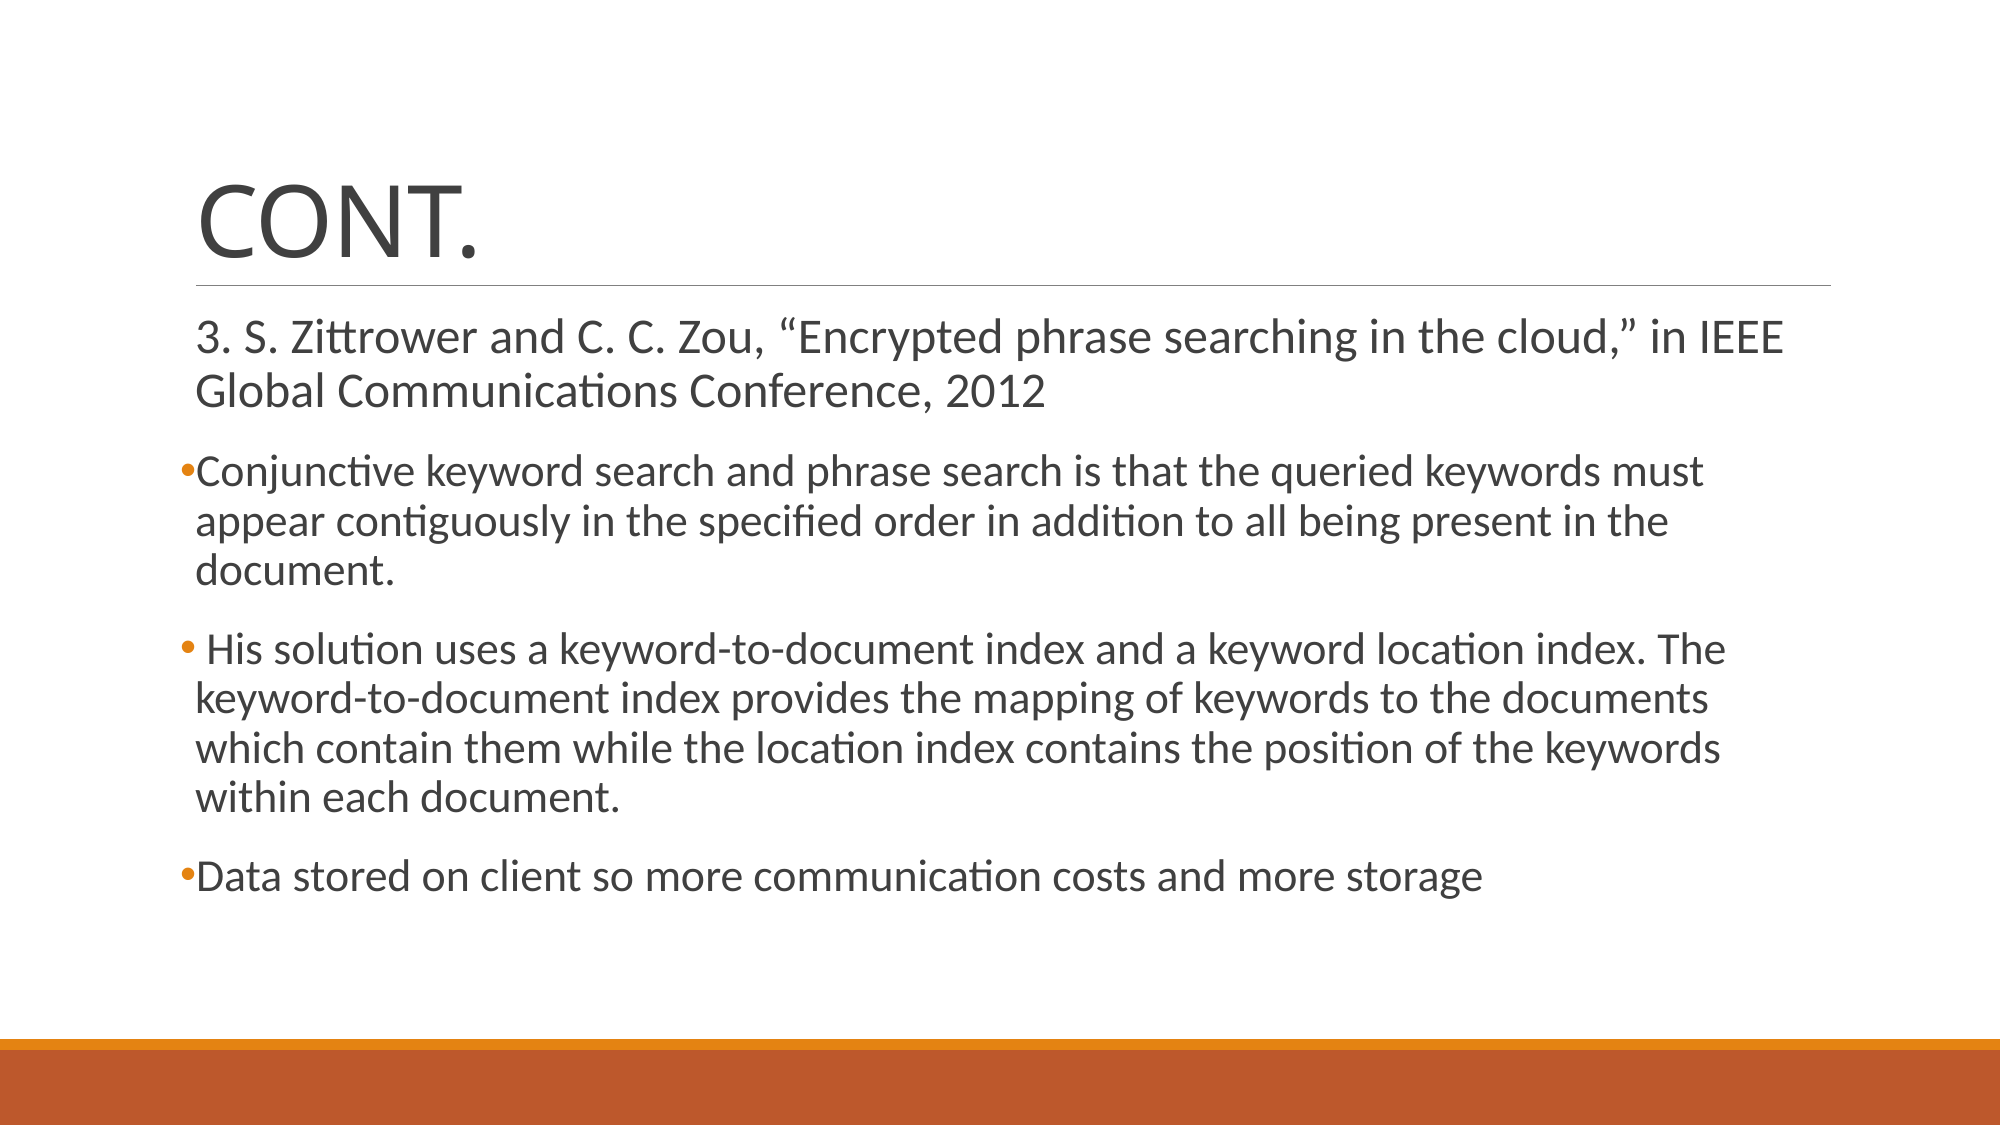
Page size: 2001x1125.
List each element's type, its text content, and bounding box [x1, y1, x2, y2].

title CONT. [180, 47, 1830, 285]
list 3. S. Zittrower and C. C. Zou, “Encrypted phrase searching in the cloud,” in IEEE Global Communications Conference, 2012 Conjunctive keyword search and phrase search is that the queried keywords must appear contiguously in the specified order in addition to all being present in the document. His solution uses a keyword-to-document index and a keyword location index. The keyword-to-document index provides the mapping of keywords to the documents which contain them while the location index contains the position of the keywords within each document. Data stored on client so more communication costs and more storage [180, 302, 1830, 963]
